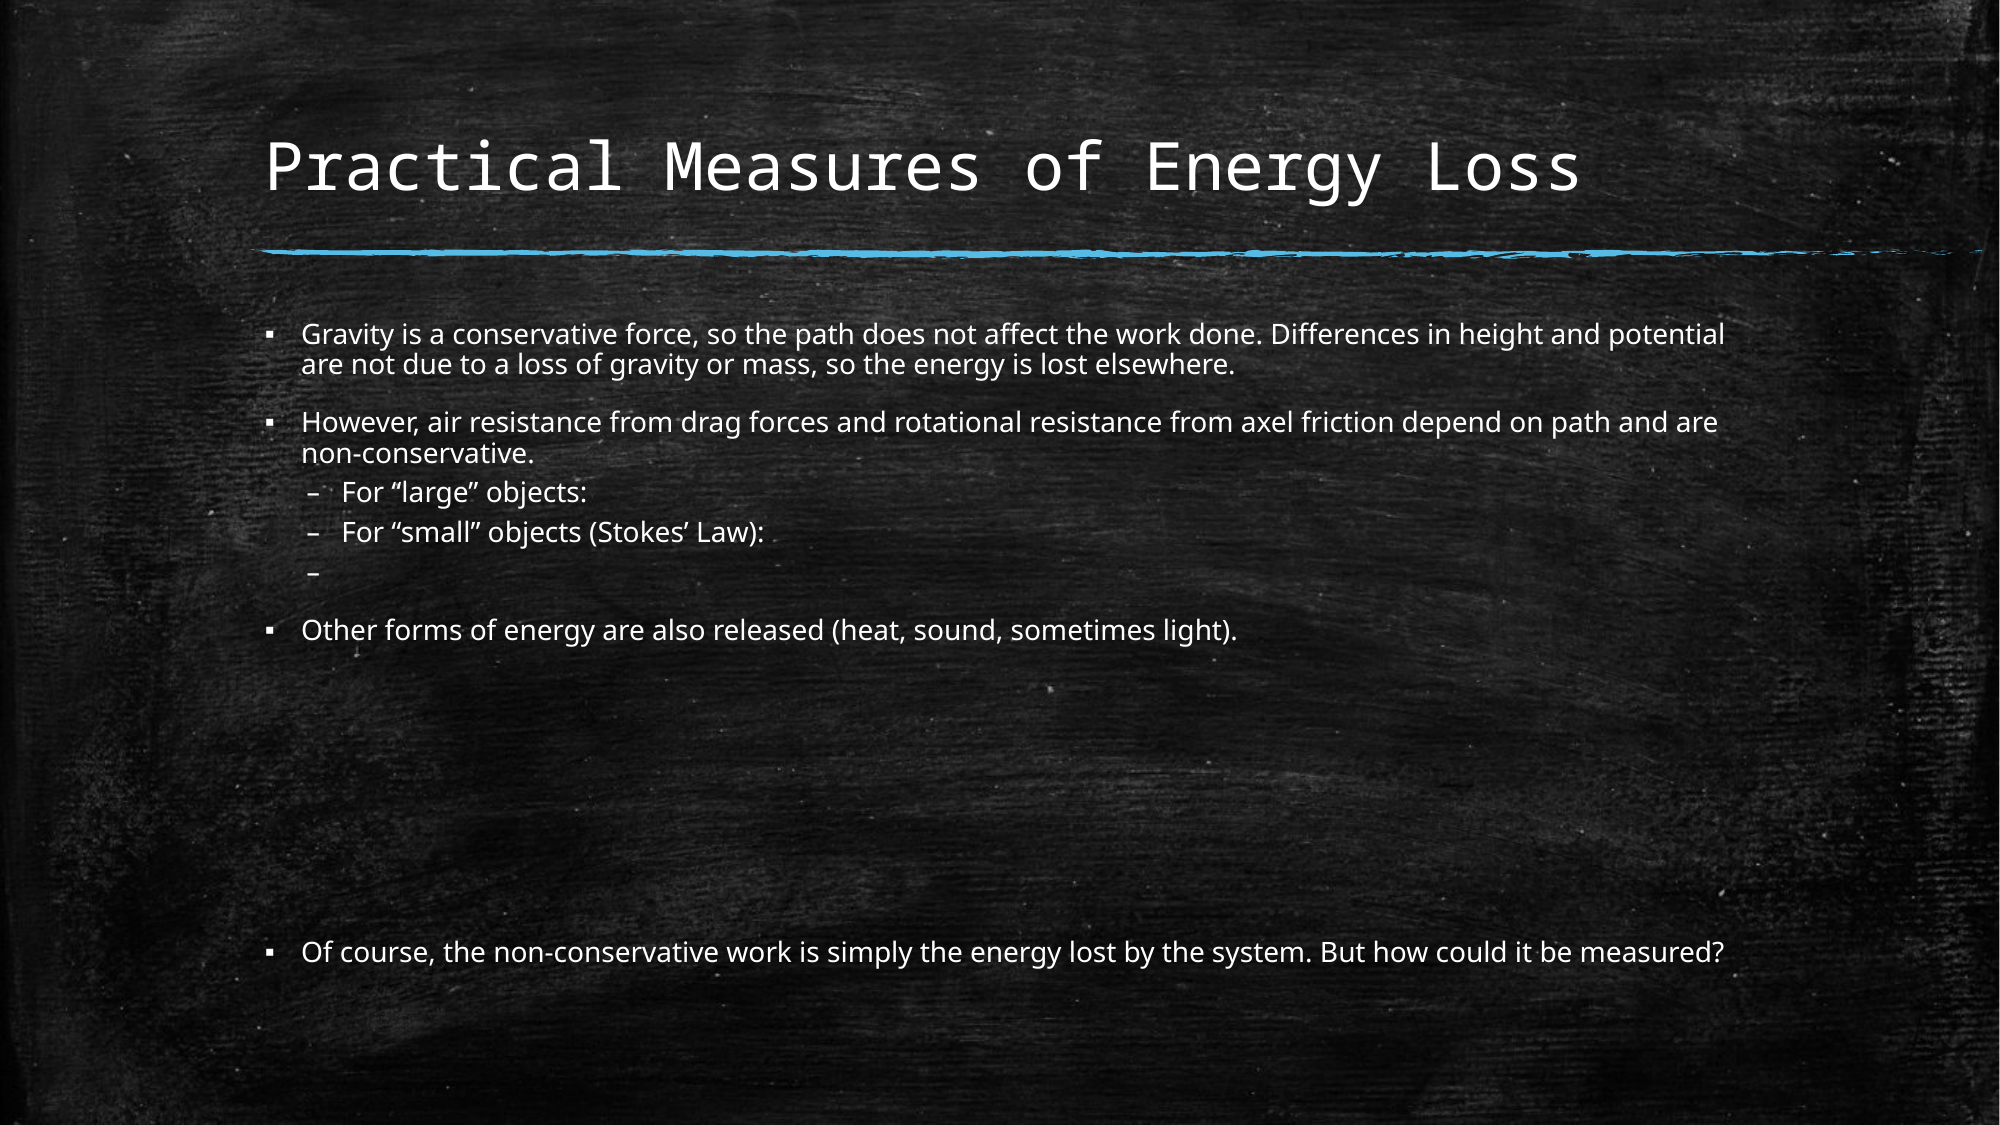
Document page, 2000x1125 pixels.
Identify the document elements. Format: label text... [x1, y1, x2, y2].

text_box [1024, 312, 1750, 1013]
title Practical Measures of Energy Loss [249, 45, 1750, 213]
